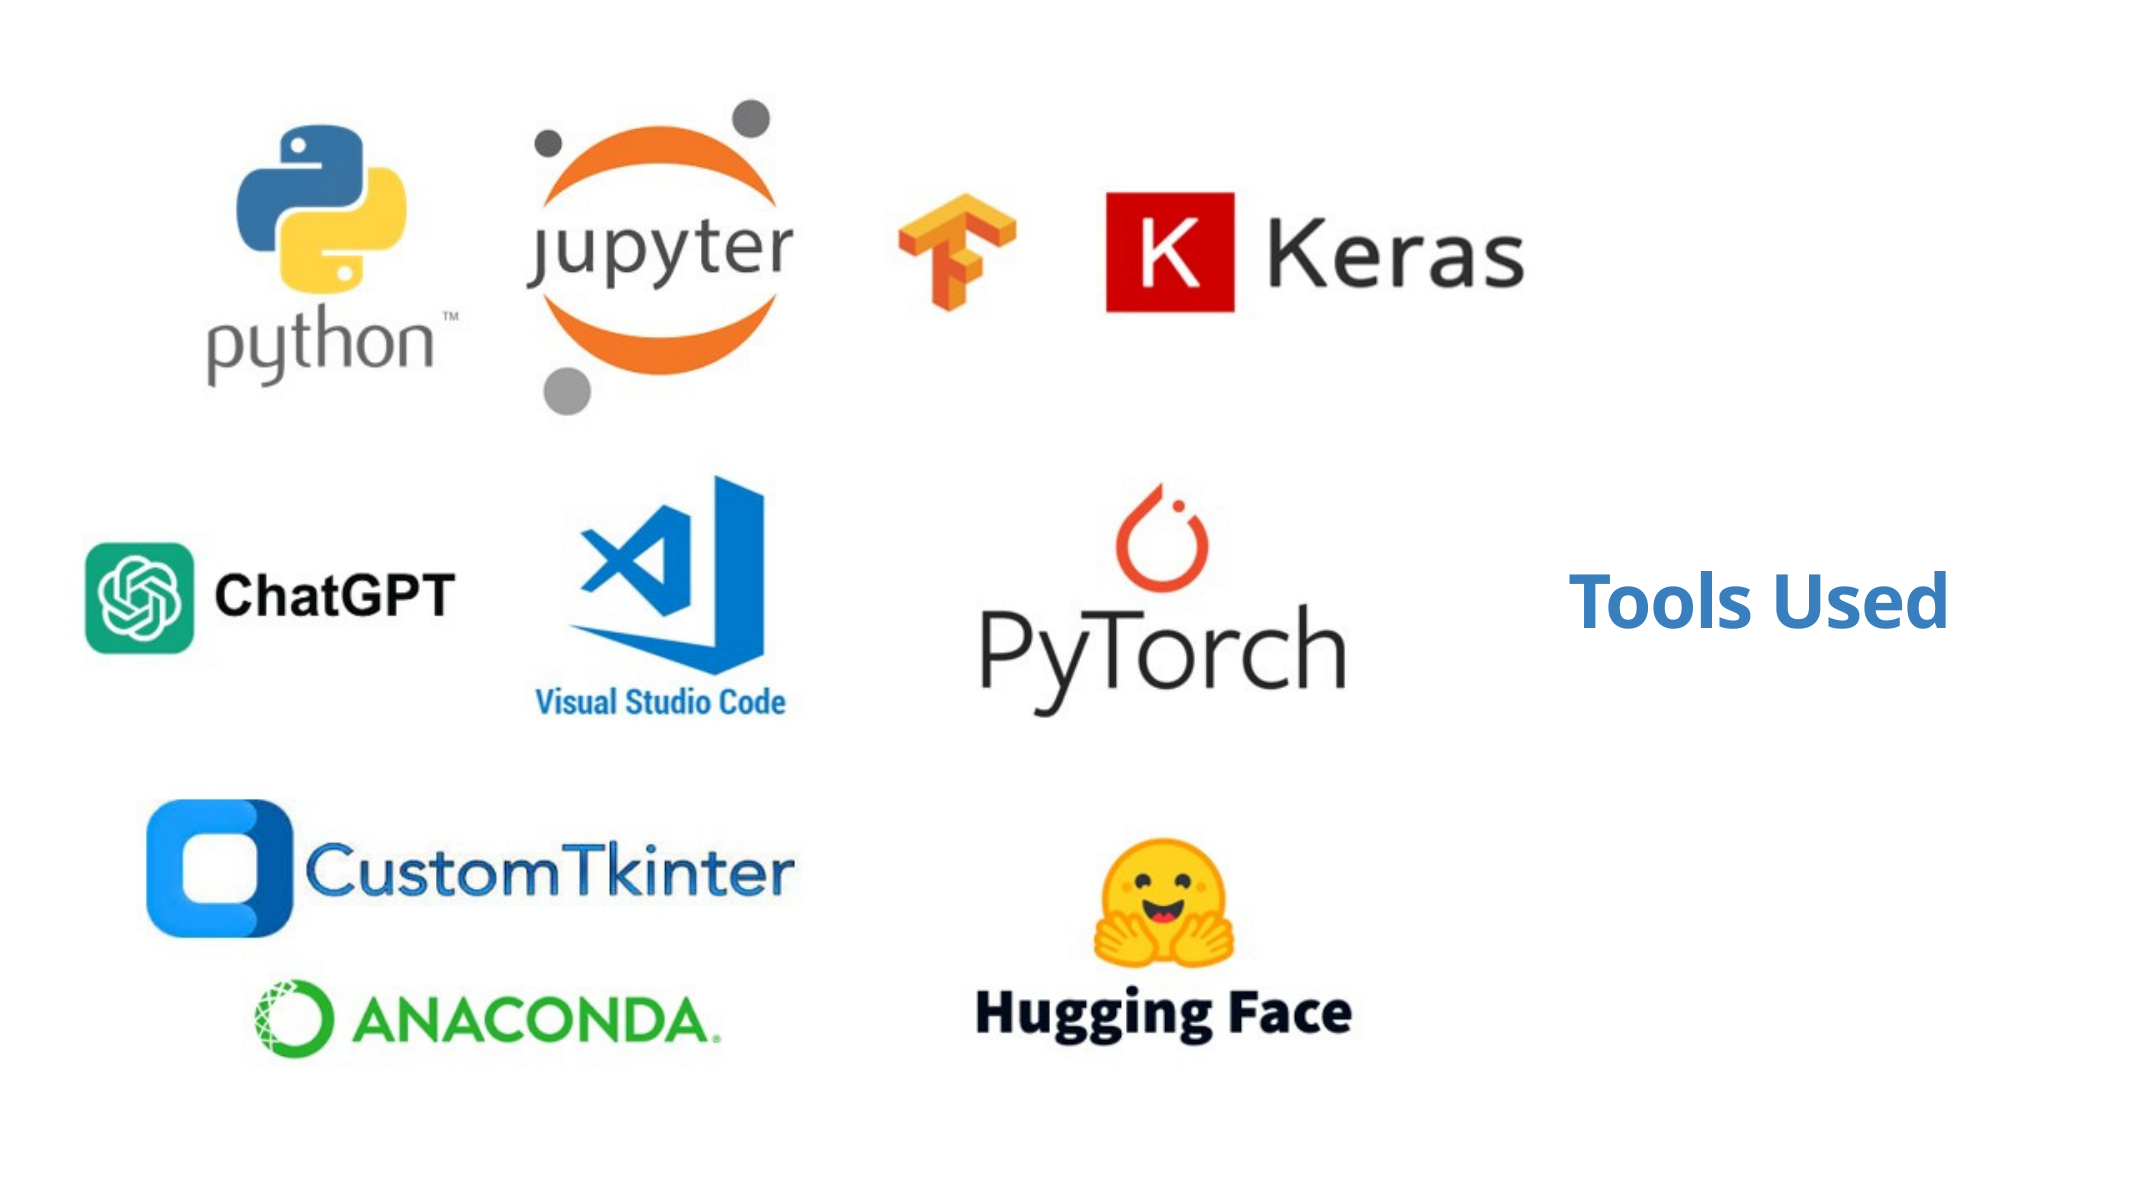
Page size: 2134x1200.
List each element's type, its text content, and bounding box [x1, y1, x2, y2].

text_box [0, 0, 1600, 1200]
text_box Tools Used [1558, 561, 1962, 644]
